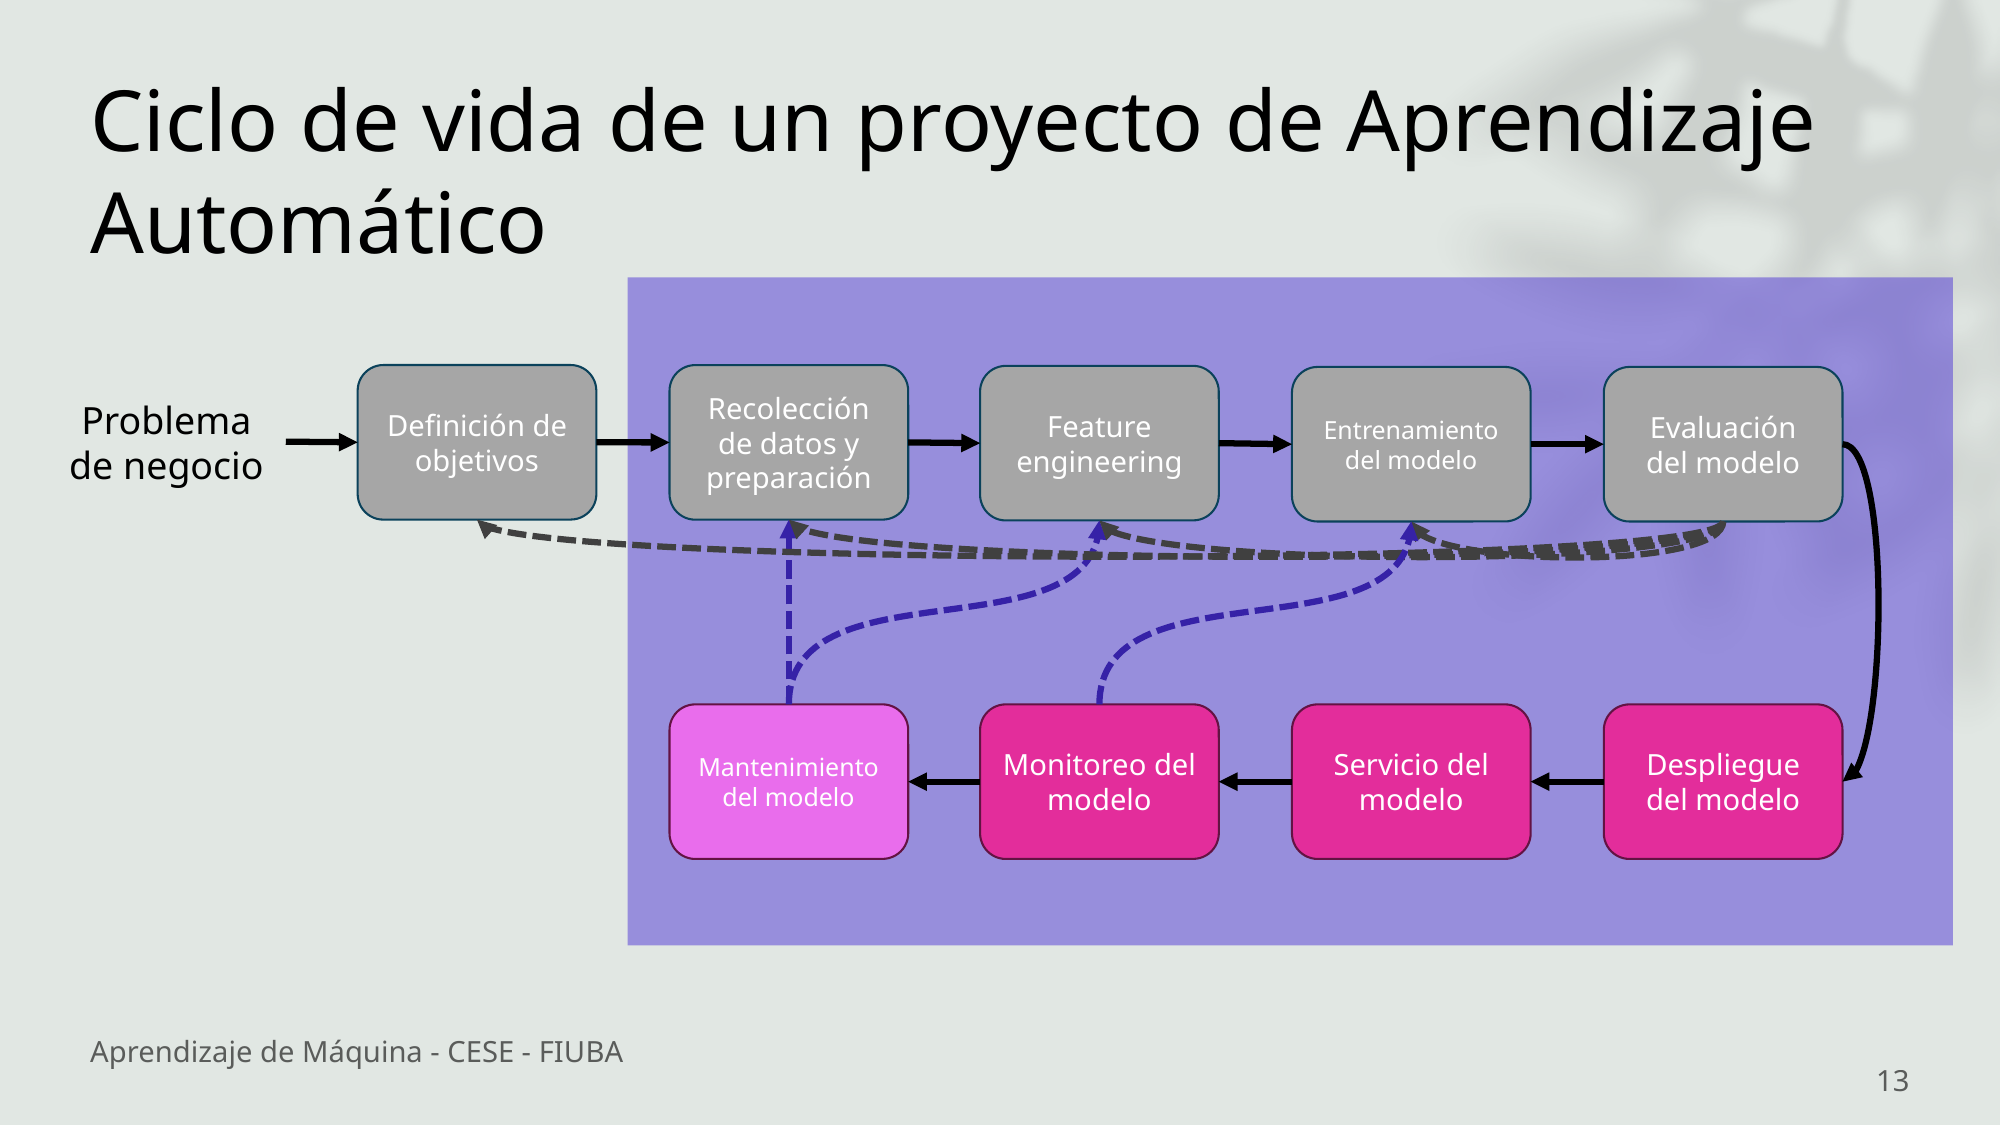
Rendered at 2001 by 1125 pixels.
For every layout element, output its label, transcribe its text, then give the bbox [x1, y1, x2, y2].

text_box [1257, 277, 1953, 946]
text_box Monitoreo del modelo [979, 703, 1099, 860]
text_box [1220, 447, 1255, 456]
text_box [627, 278, 1099, 442]
title Ciclo de vida de un proyecto de Aprendizaje Automático [1101, 60, 1255, 278]
text_box Monitoreo del modelo [1101, 703, 1220, 860]
slide_number 13 [1474, 1052, 1925, 1113]
footer Aprendizaje de Máquina - CESE - FIUBA [75, 1020, 751, 1081]
text_box Servicio del modelo [1290, 703, 1532, 860]
text_box Recolección de datos y preparación [668, 364, 910, 521]
text_box [1101, 522, 1163, 703]
text_box Feature engineering [979, 364, 1099, 522]
text_box [1220, 769, 1255, 780]
text_box Definición de objetivos [356, 363, 598, 521]
text_box Entrenamiento del modelo [1412, 365, 1532, 523]
text_box Despliegue del modelo [1602, 703, 1844, 860]
text_box [627, 444, 1099, 946]
text_box [1101, 278, 1255, 440]
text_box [852, 457, 1037, 768]
title Ciclo de vida de un proyecto de Aprendizaje Automático [75, 60, 1099, 278]
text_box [1163, 456, 1347, 769]
text_box Mantenimiento del modelo [668, 703, 910, 860]
text_box Feature engineering [1101, 364, 1220, 522]
text_box Problema de negocio [47, 389, 286, 494]
title Ciclo de vida de un proyecto de Aprendizaje Automático [1257, 60, 1863, 278]
text_box Entrenamiento del modelo [1290, 365, 1410, 523]
text_box Evaluación del modelo [1602, 365, 1844, 523]
text_box [1101, 783, 1255, 946]
